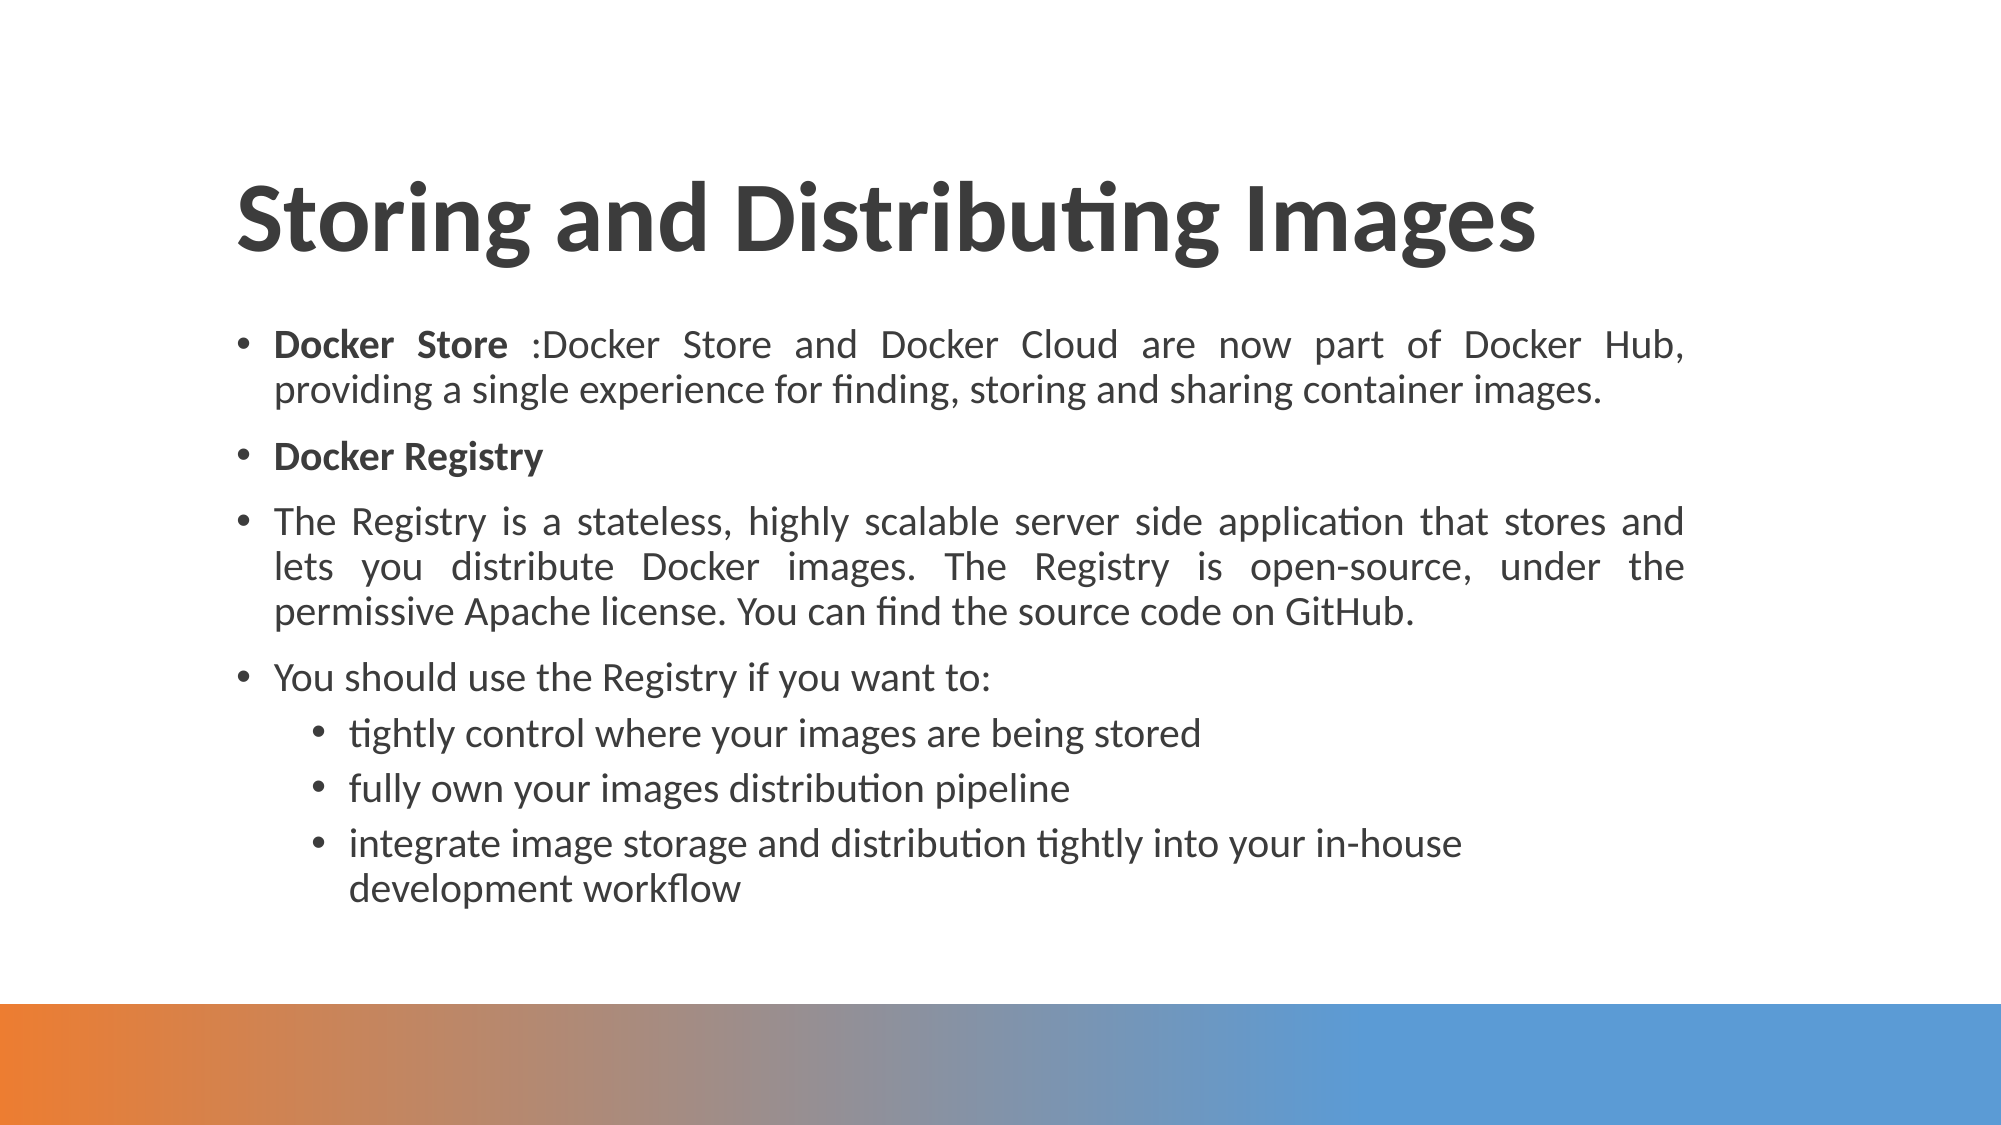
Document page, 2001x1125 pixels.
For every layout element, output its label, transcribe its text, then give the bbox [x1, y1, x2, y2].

list Storing and Distributing Images [221, 157, 1597, 257]
list Docker Store :Docker Store and Docker Cloud are now part of Docker Hub, providing a single experience for finding, storing and sharing container images. Docker Registry The Registry is a stateless, highly scalable server side application that stores and lets you distribute Docker images. The Registry is open-source, under the permissive Apache license. You can find the source code on GitHub. You should use the Registry if you want to: tightly control where your images are being stored fully own your images distribution pipeline integrate image storage and distribution tightly into your in-house development workflow [221, 315, 1701, 1001]
